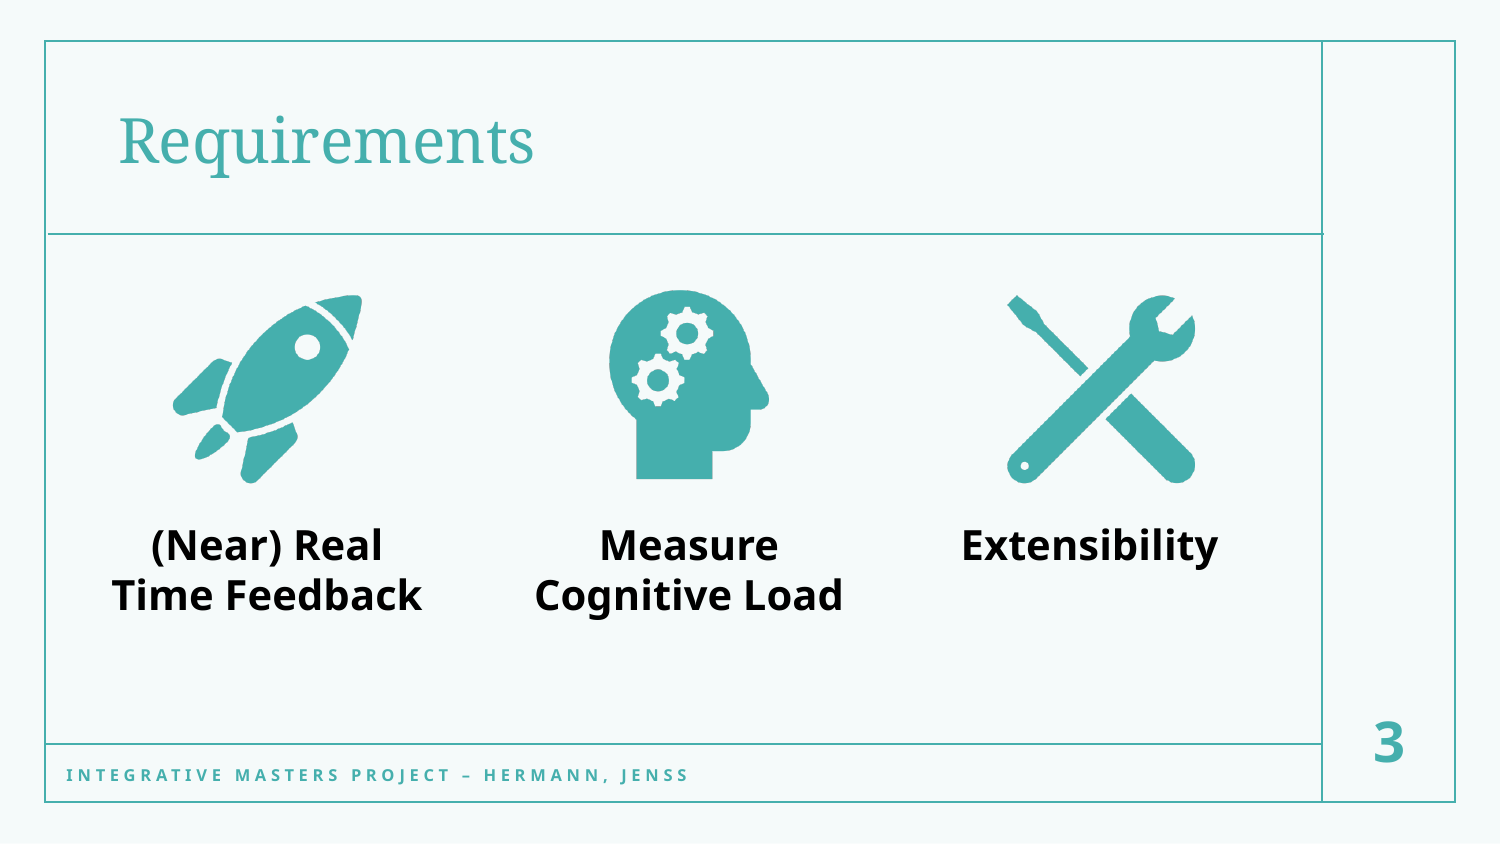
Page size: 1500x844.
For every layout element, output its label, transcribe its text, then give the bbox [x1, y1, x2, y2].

text_box Measure Cognitive Load [514, 511, 864, 627]
slide_number 3 [1331, 697, 1449, 791]
picture [156, 278, 378, 500]
text_box Extensibility [914, 511, 1265, 577]
title Requirements [103, 67, 1276, 220]
picture [578, 278, 800, 500]
text_box (Near) Real Time Feedback [92, 511, 442, 627]
footer Integrative Masters Project – Hermann, Jenss [51, 755, 991, 794]
picture [990, 278, 1212, 500]
